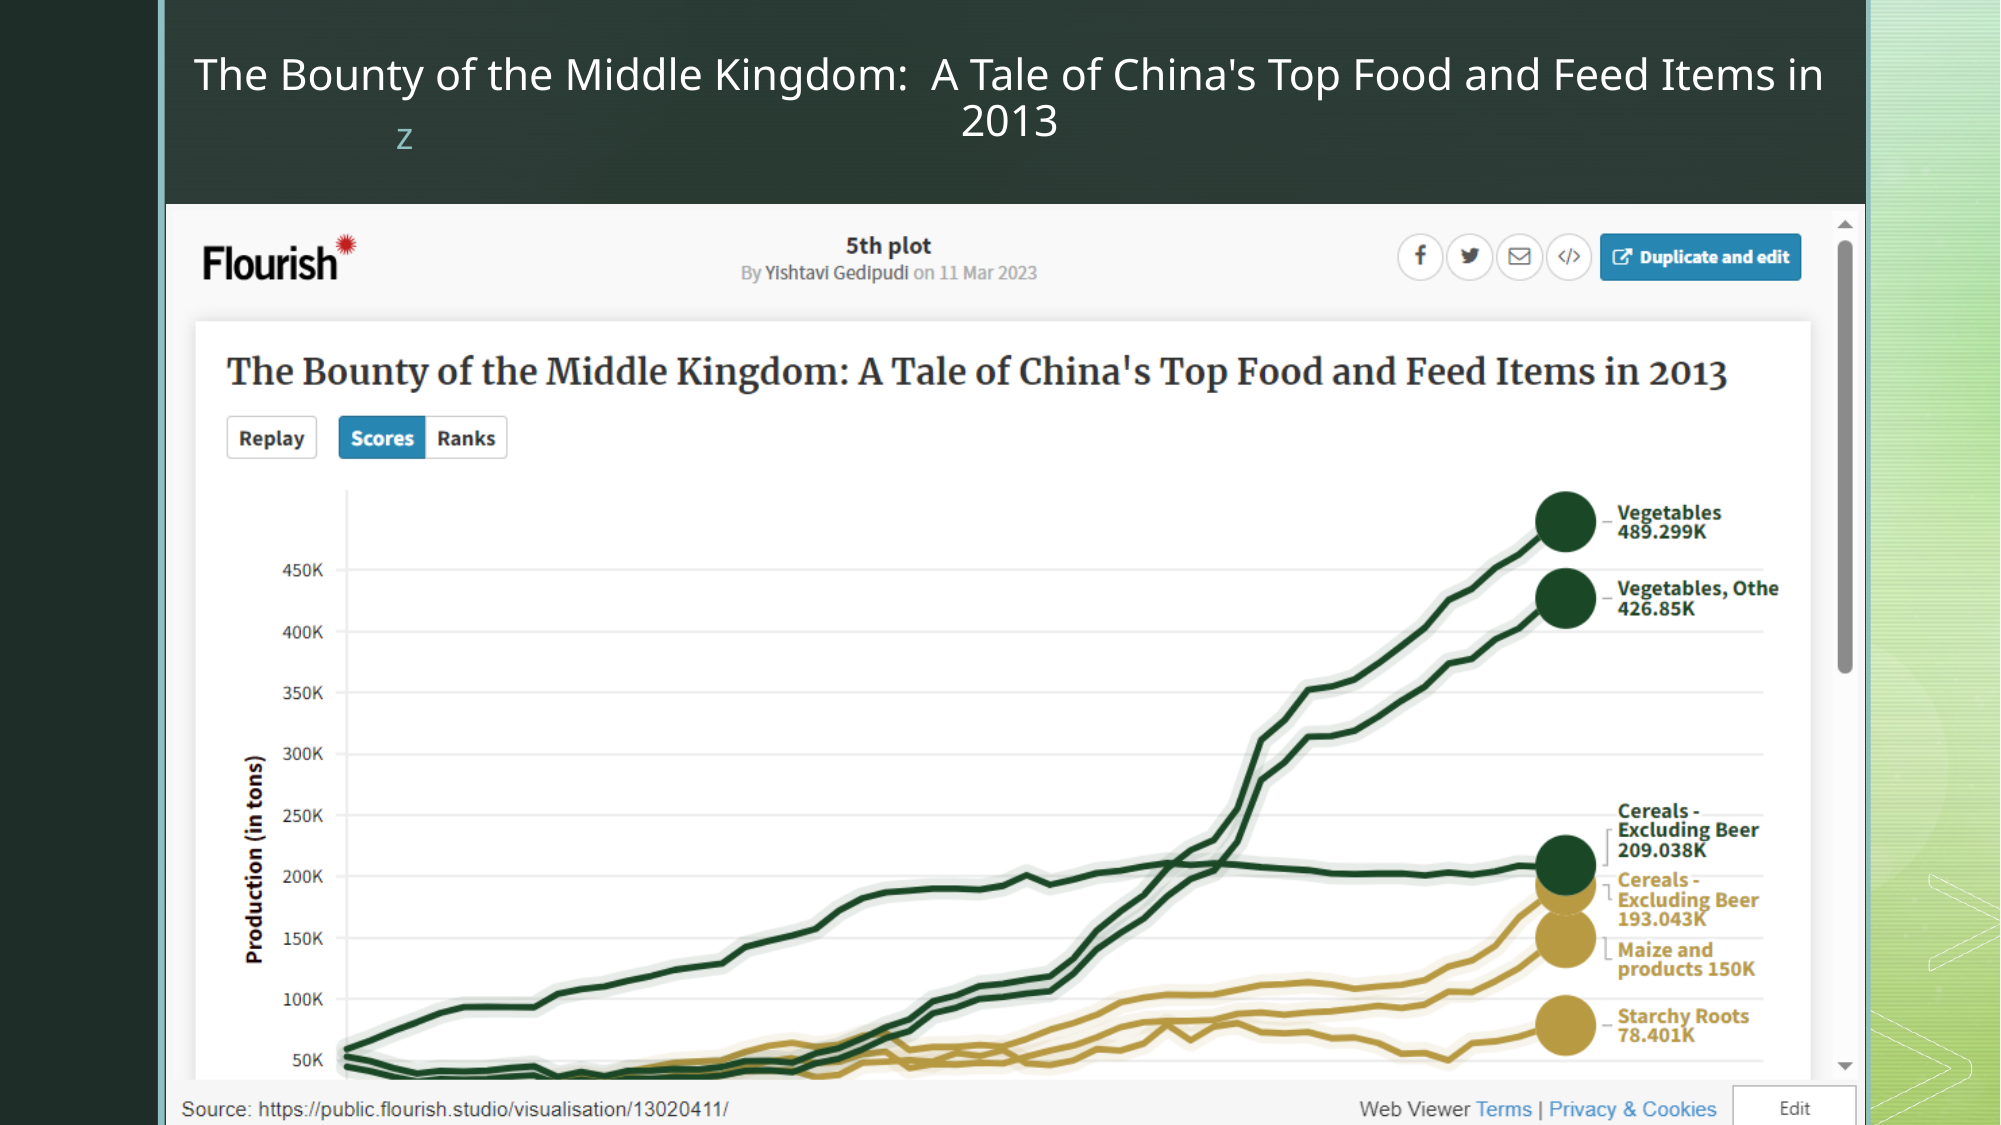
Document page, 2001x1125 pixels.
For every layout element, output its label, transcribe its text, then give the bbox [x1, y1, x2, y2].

title The Bounty of the Middle Kingdom: A Tale of China's Top Food and Feed Items in 2013 [152, 45, 1868, 155]
picture [166, 204, 1865, 1125]
picture [1871, 0, 2001, 1125]
list [32, 397, 166, 1040]
